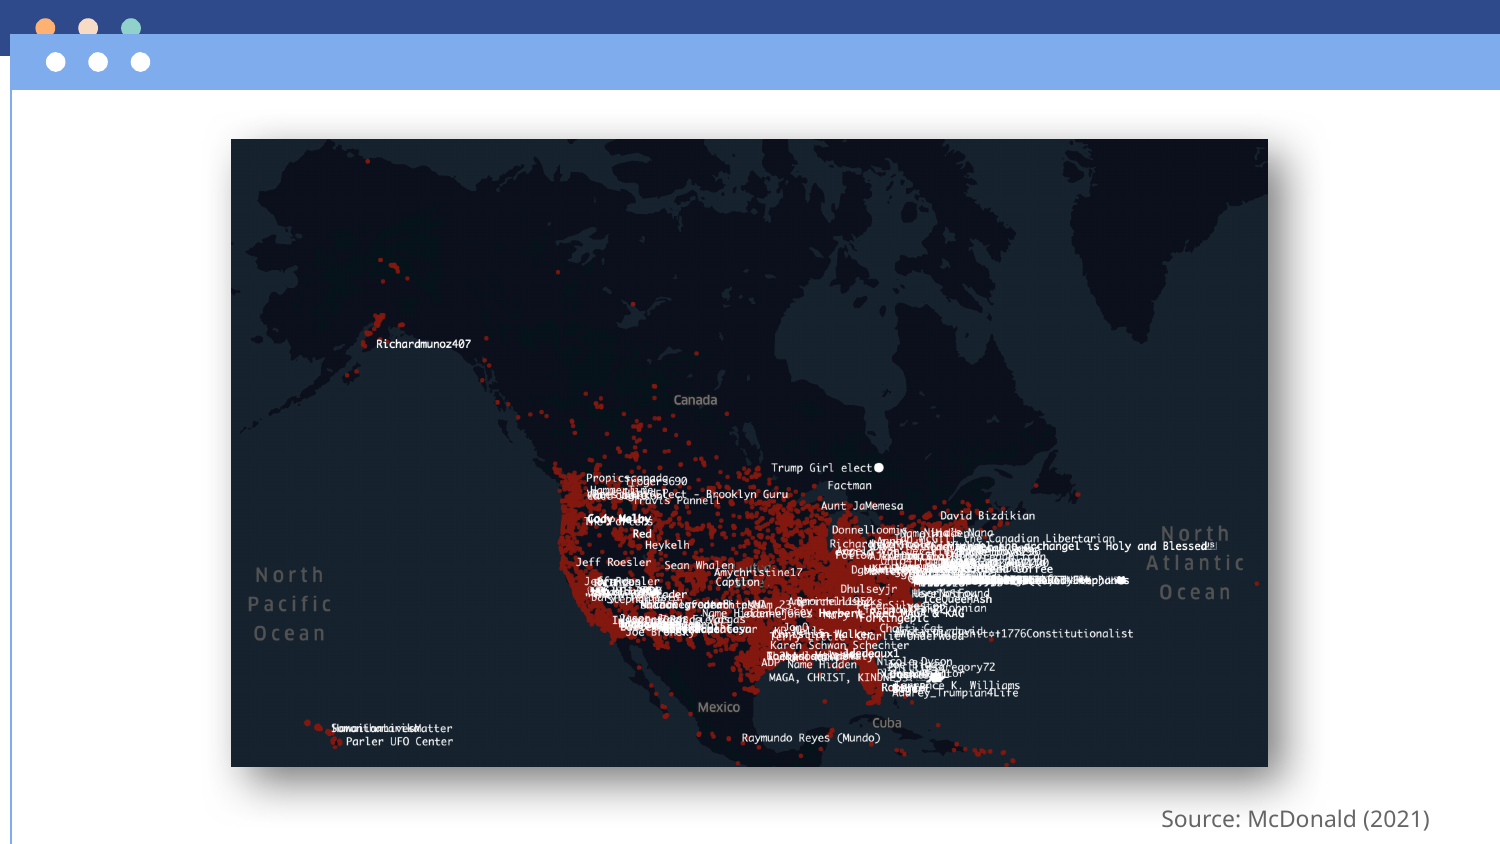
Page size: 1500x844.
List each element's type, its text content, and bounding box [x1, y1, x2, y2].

picture [231, 139, 1269, 767]
subtitle Source: McDonald (2021) [1122, 789, 1500, 844]
